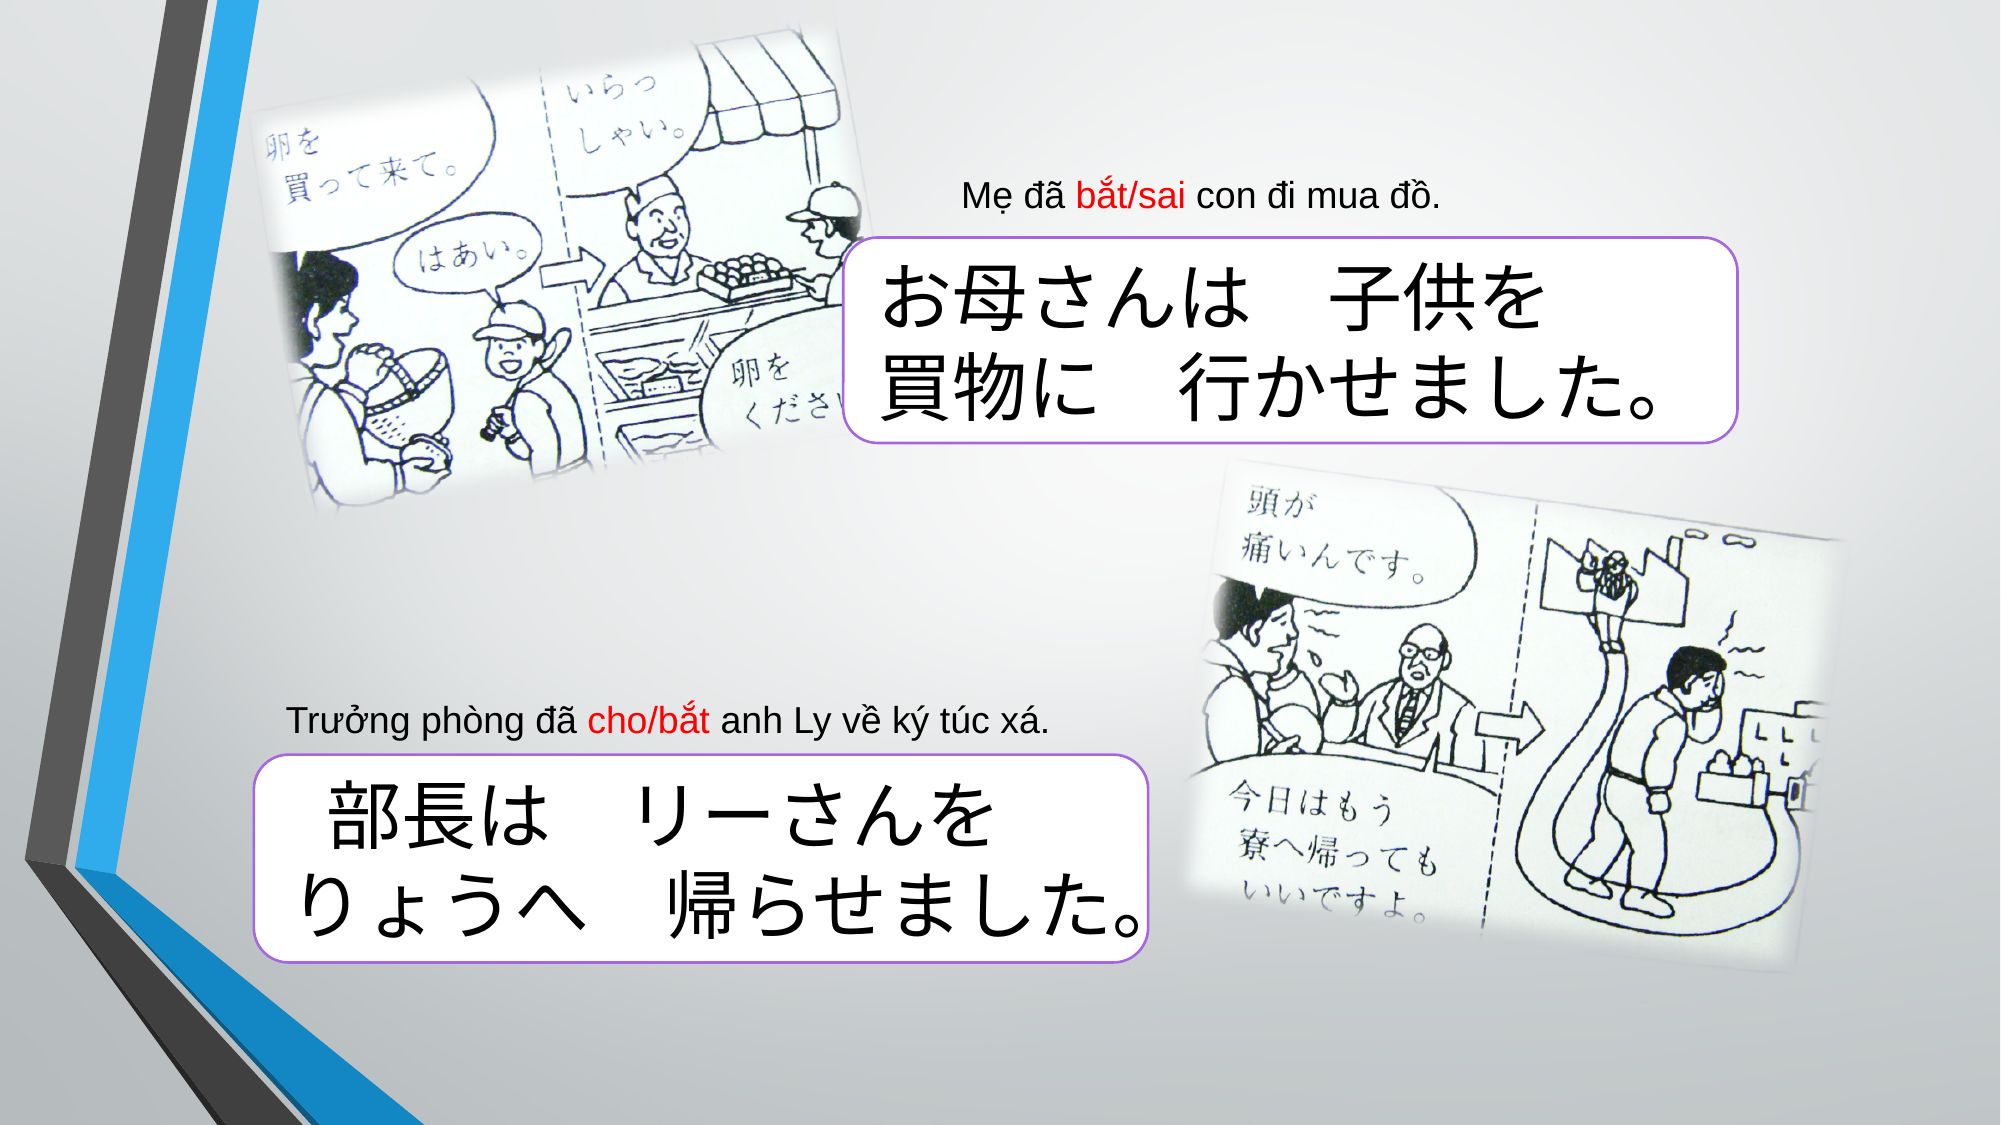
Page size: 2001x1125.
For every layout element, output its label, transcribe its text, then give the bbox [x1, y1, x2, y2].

picture [267, 47, 883, 489]
text_box お母さんは 子供を 買物に 行かせました。 [883, 236, 1739, 445]
text_box 部長は リーさんを りょうへ 帰らせました。 [252, 753, 1150, 964]
text_box Trưởng phòng đã cho/bắt anh Ly về ký túc xá. [270, 688, 1094, 749]
text_box Mẹ đã bắt/sai con đi mua đồ. [946, 163, 1732, 224]
picture [1190, 484, 1829, 947]
